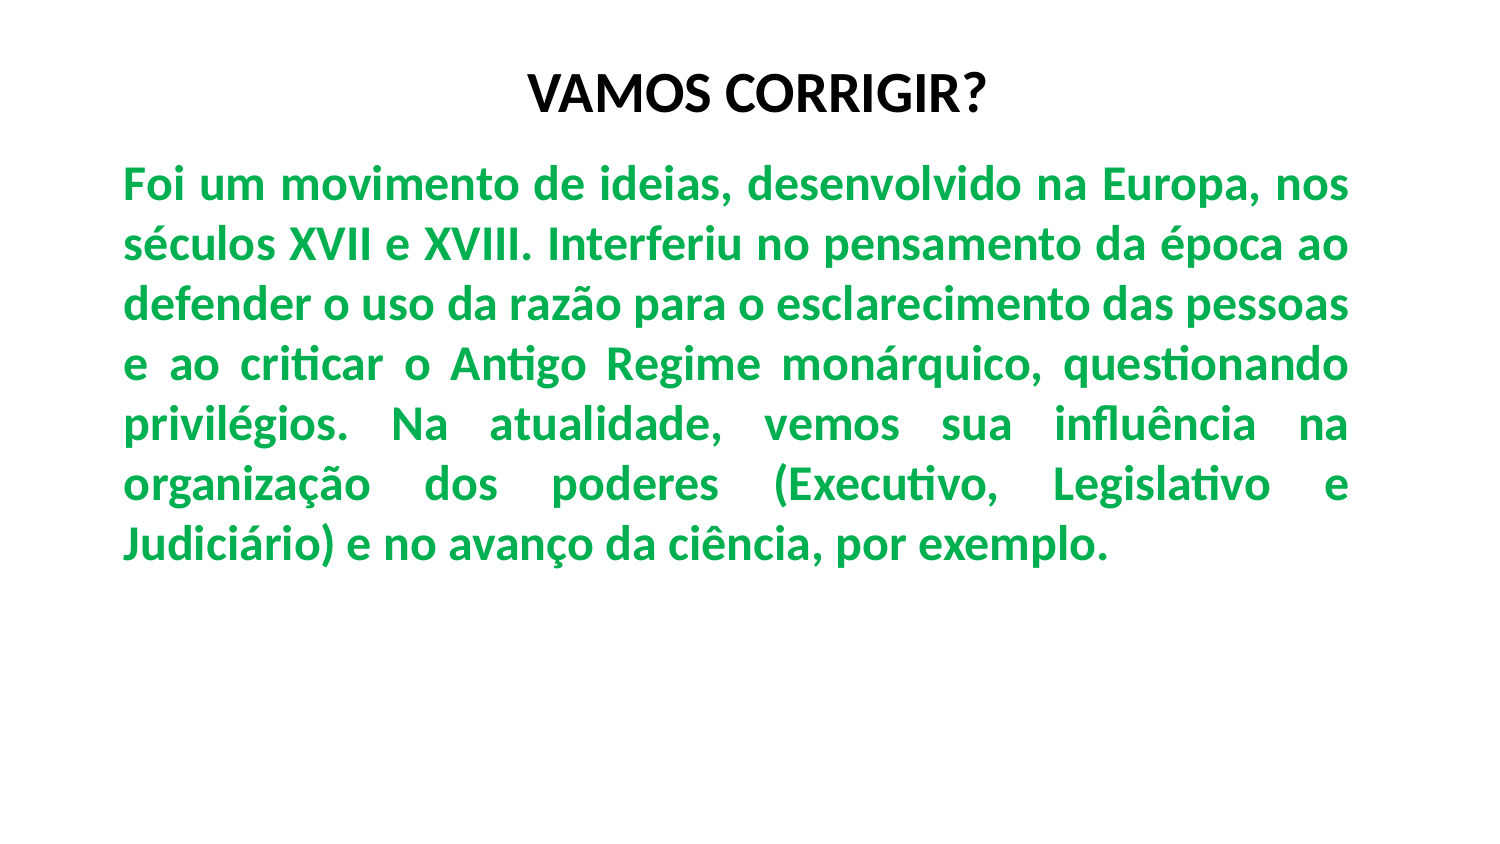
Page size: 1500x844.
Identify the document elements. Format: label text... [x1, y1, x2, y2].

text_box Foi um movimento de ideias, desenvolvido na Europa, nos séculos XVII e XVIII. Interferiu no pensamento da época ao defender o uso da razão para o esclarecimento das pessoas e ao criticar o Antigo Regime monárquico, questionando privilégios. Na atualidade, vemos sua influência na organização dos poderes (Executivo, Legislativo e Judiciário) e no avanço da ciência, por exemplo. [108, 142, 1366, 578]
text_box VAMOS CORRIGIR? [326, 46, 1190, 132]
